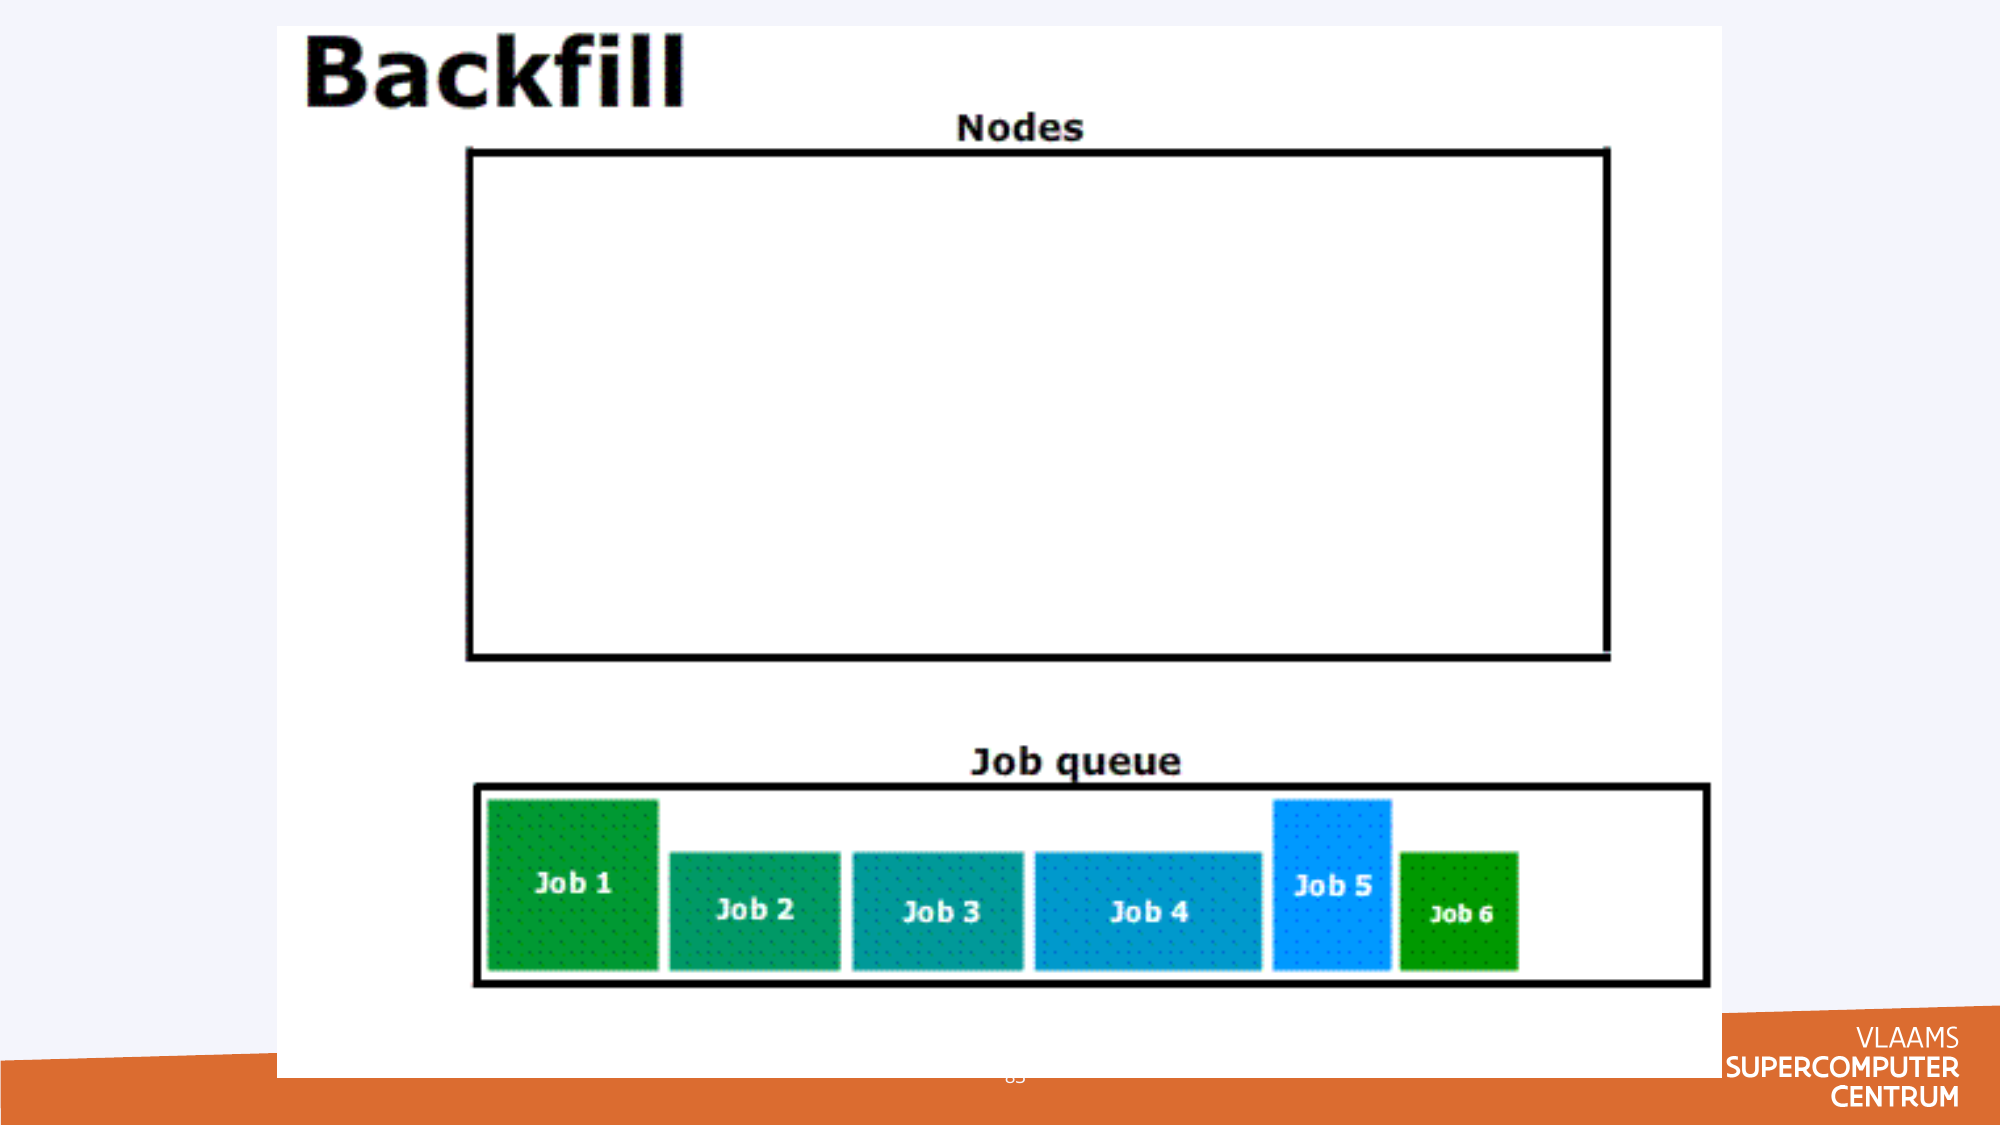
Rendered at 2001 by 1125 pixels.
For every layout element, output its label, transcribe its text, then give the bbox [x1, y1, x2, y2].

picture [277, 26, 1722, 1078]
picture [1725, 1021, 1960, 1117]
slide_number 83 [958, 1078, 1042, 1108]
